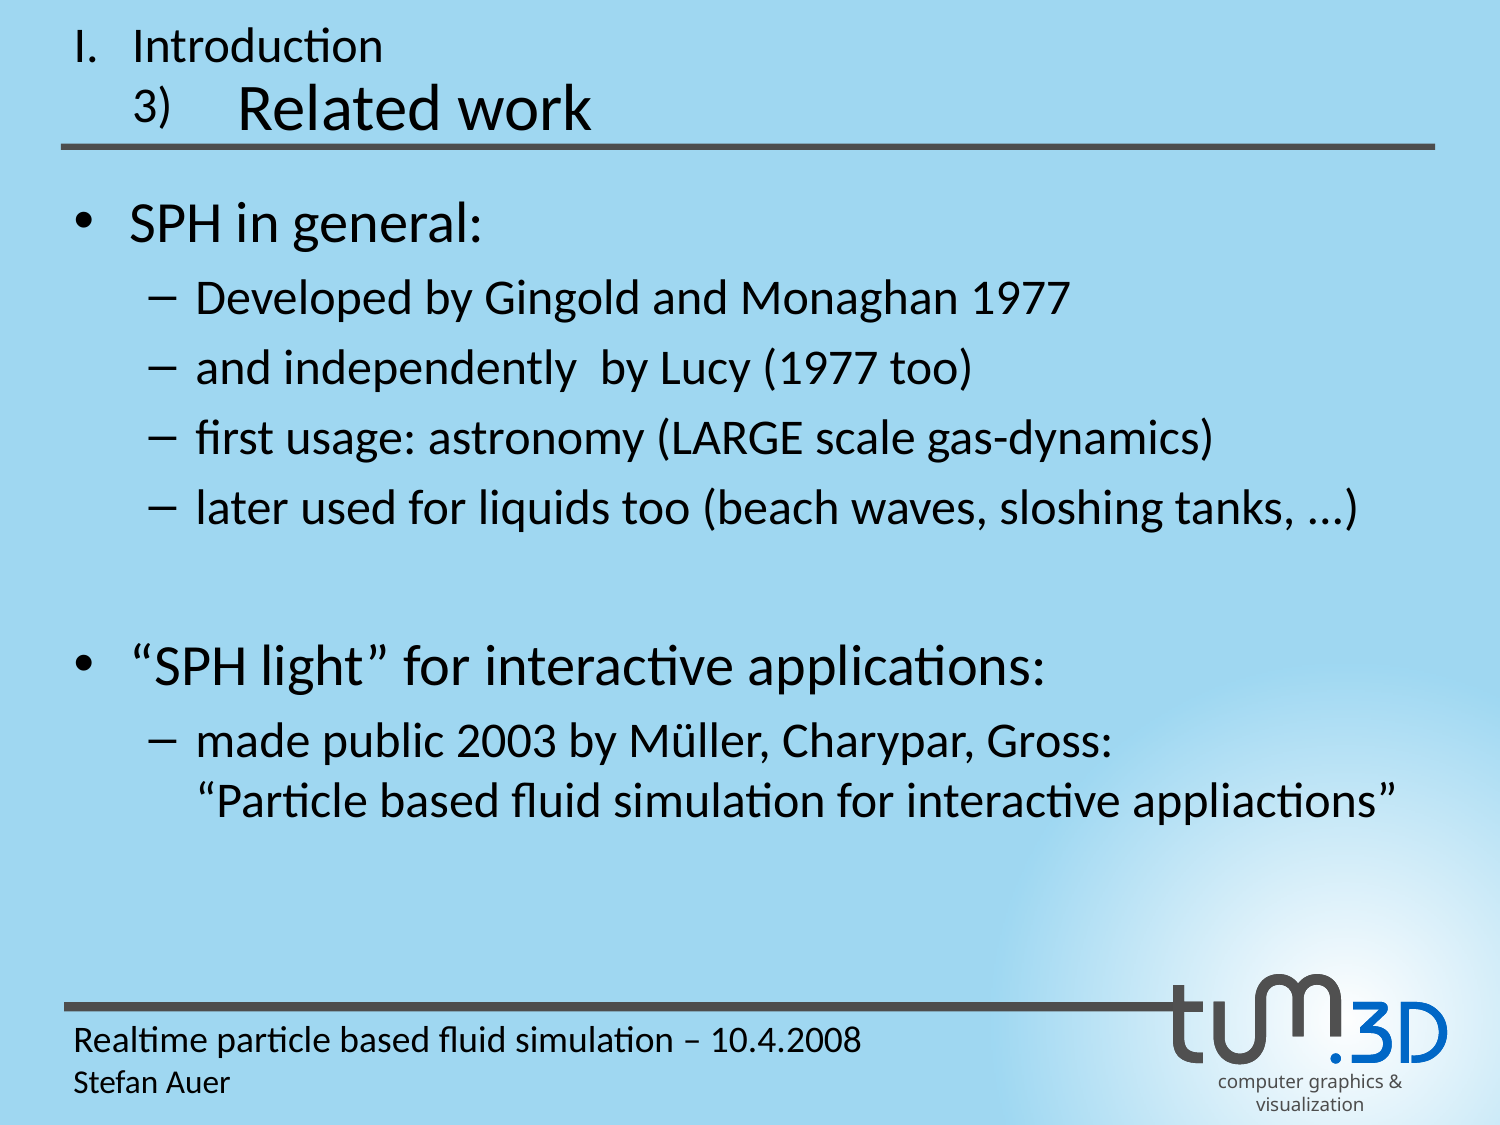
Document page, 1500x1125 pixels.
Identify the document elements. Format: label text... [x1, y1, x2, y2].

picture [0, 0, 1500, 1125]
list SPH in general: Developed by Gingold and Monaghan 1977 and independently by Lucy (1977 too) first usage: astronomy (LARGE scale gas-dynamics) later used for liquids too (beach waves, sloshing tanks, ...) “SPH light” for interactive applications: made public 2003 by Müller, Charypar, Gross: “Particle based fluid simulation for interactive appliactions” [58, 176, 1444, 1006]
list I. [58, 5, 117, 88]
list Introduction [117, 5, 1442, 64]
list 3) [117, 64, 222, 159]
list Related work [222, 56, 1442, 163]
